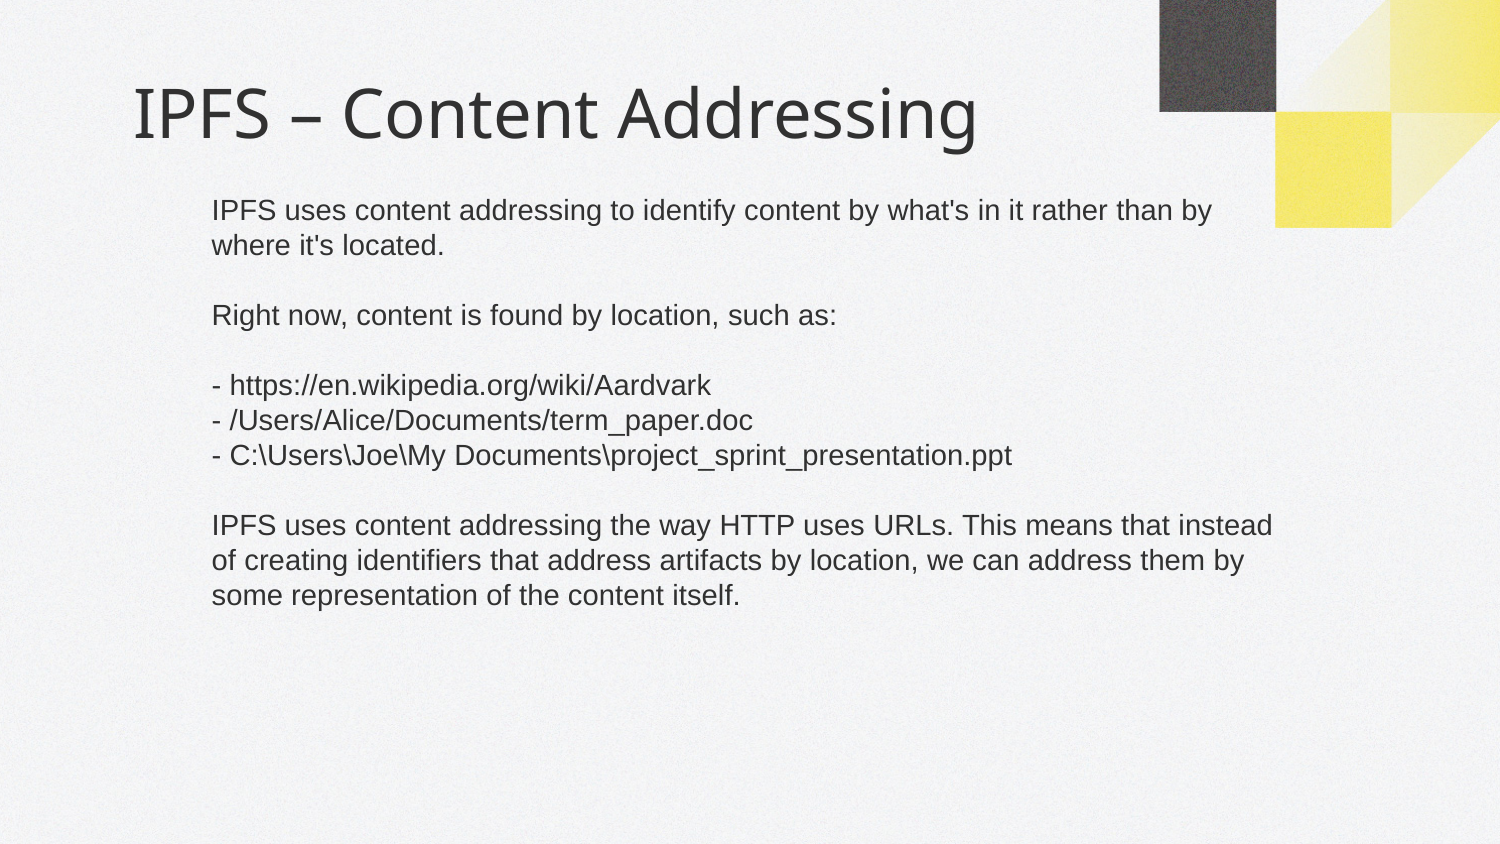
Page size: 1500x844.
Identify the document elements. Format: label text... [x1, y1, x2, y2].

title IPFS – Content Addressing [118, 63, 1159, 158]
text_box IPFS uses content addressing to identify content by what's in it rather than by where it's located. Right now, content is found by location, such as: - https://en.wikipedia.org/wiki/Aardvark - /Users/Alice/Documents/term_paper.doc - C:\Users\Joe\My Documents\project_sprint_presentation.ppt IPFS uses content addressing the way HTTP uses URLs. This means that instead of creating identifiers that address artifacts by location, we can address them by some representation of the content itself. [196, 176, 1304, 781]
picture [0, 0, 1500, 844]
